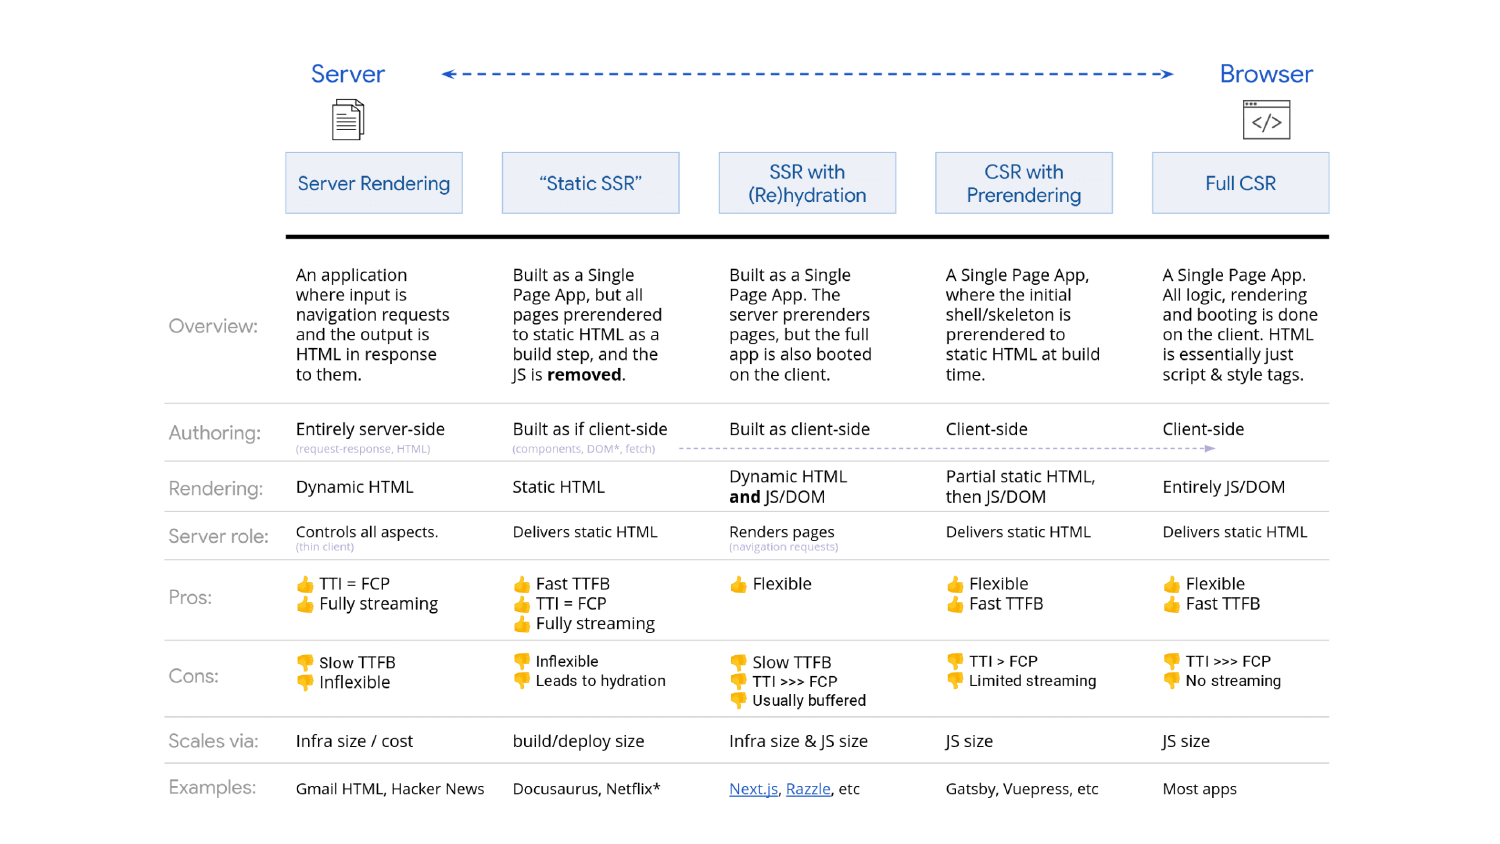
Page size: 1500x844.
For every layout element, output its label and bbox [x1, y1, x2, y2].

picture [154, 27, 1345, 817]
